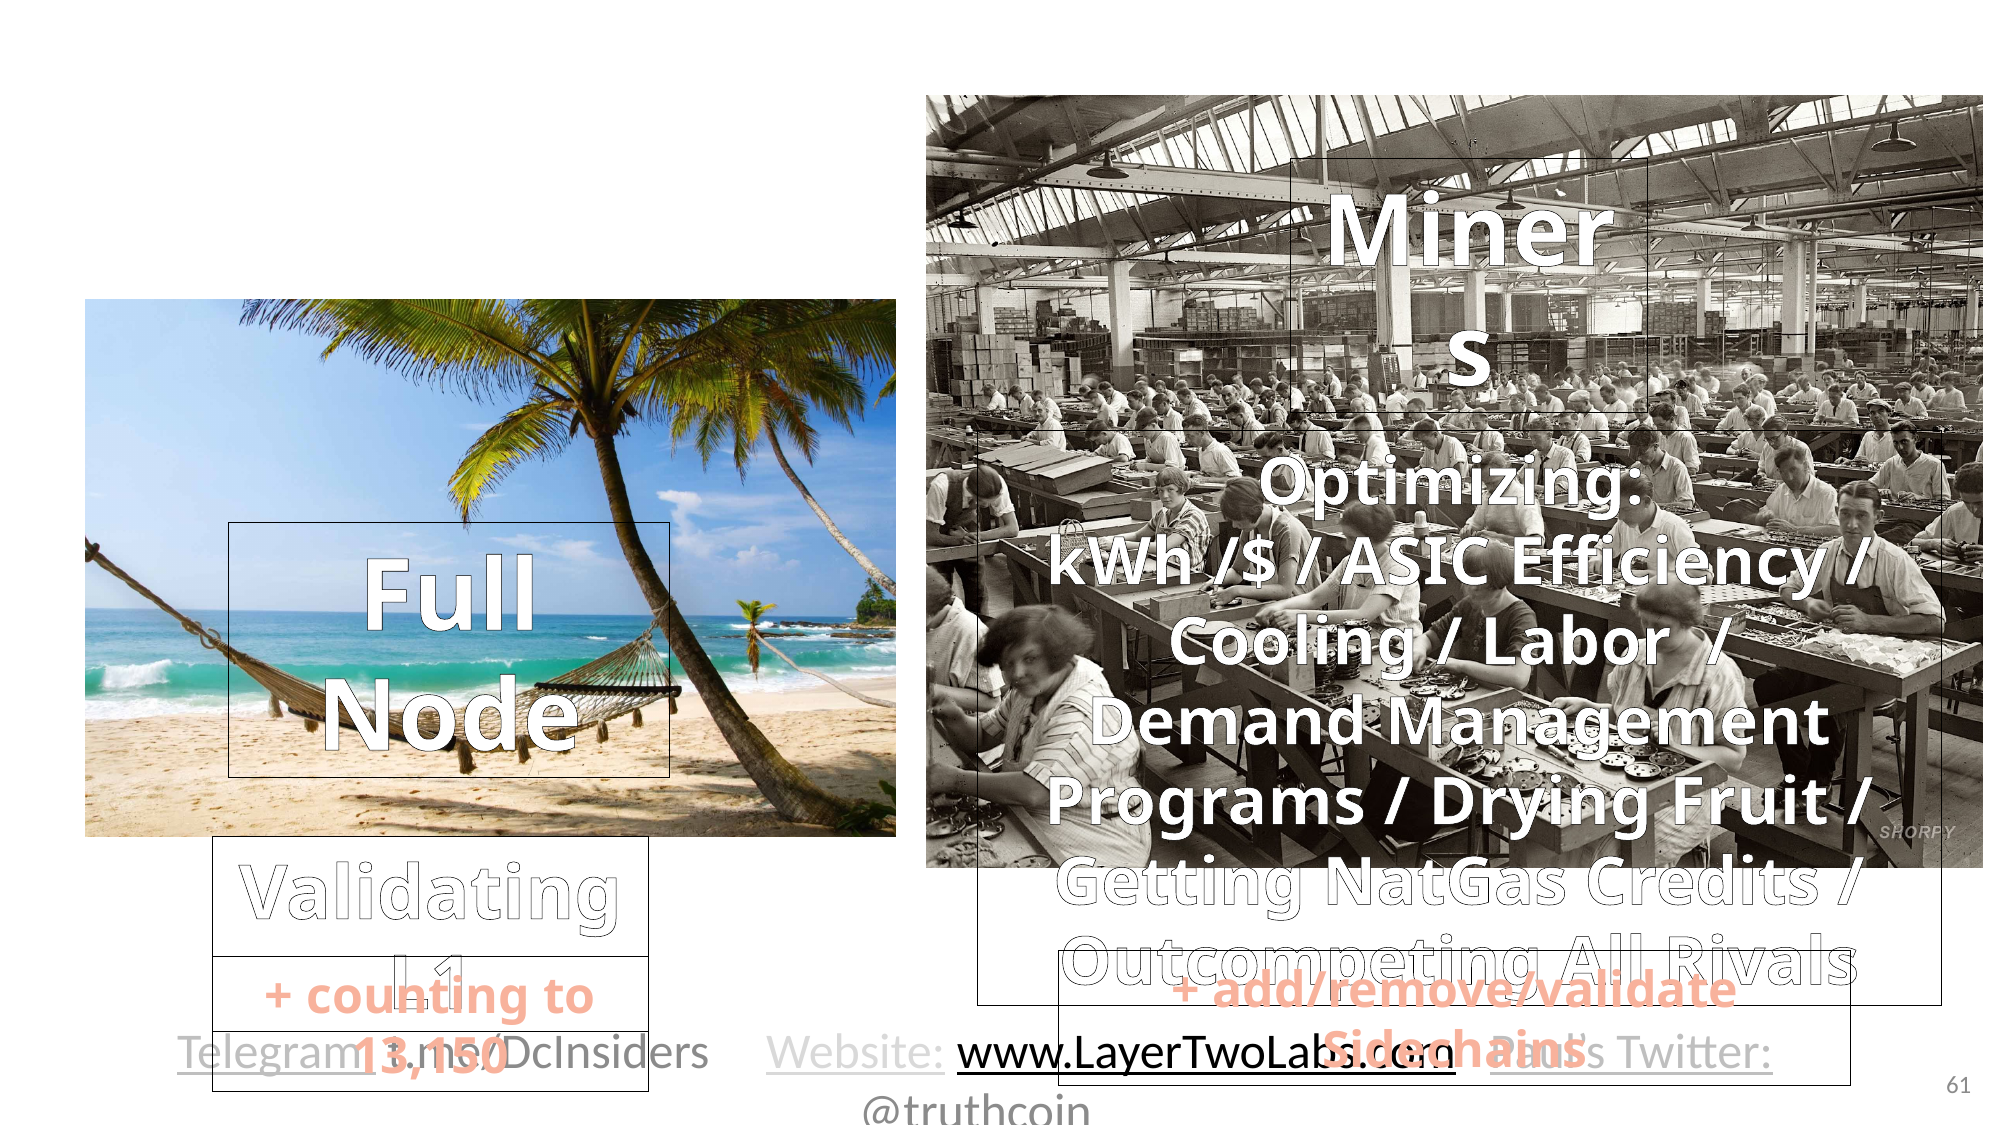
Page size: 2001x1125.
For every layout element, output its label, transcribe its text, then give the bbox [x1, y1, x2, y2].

footer Telegram: t.me/DcInsiders Website: www.LayerTwoLabs.com Paul’s Twitter: @truthcoin [87, 1042, 1863, 1114]
text_box + add/remove/validate Sidechains [1058, 950, 1851, 1086]
slide_number 61 [1920, 1054, 1987, 1114]
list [85, 299, 896, 837]
text_box Validating L1 [212, 837, 649, 956]
picture [926, 95, 1983, 868]
text_box + counting to 13,150 [212, 956, 649, 1092]
text_box Optimizing: kWh /$ / ASIC Efficiency / Cooling / Labor / Demand Management Programs / Drying Fruit / Getting NatGas Credits / Outcompeting All Rivals [977, 868, 1942, 1006]
